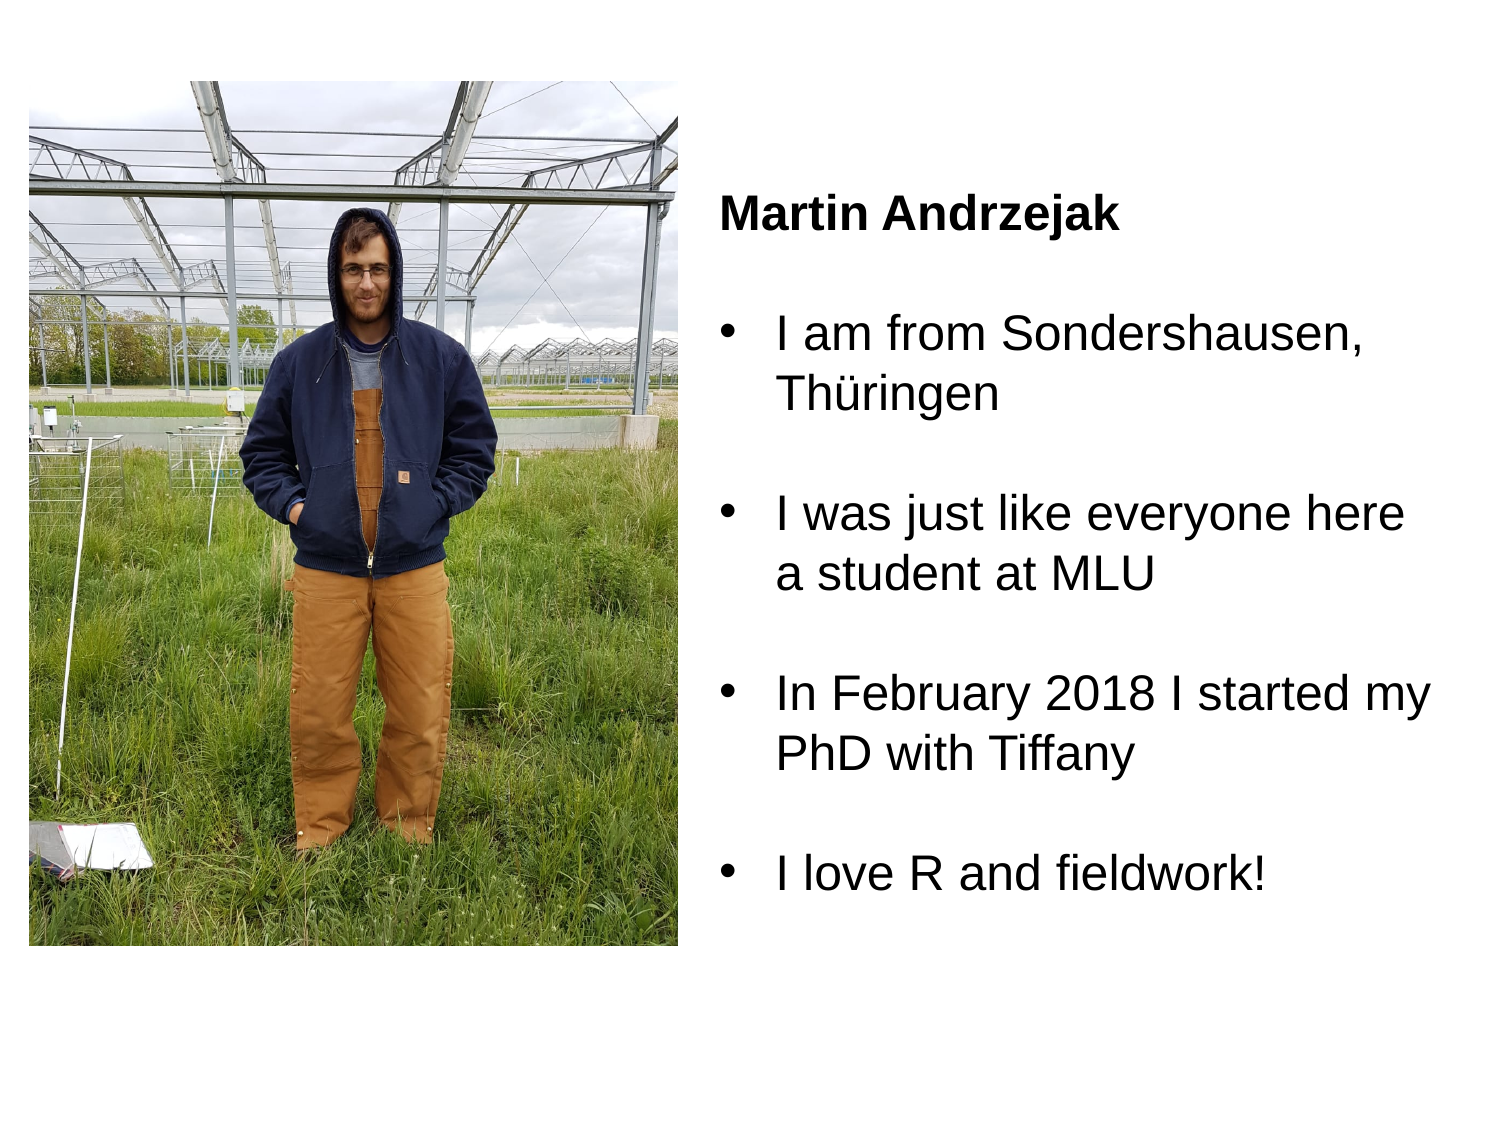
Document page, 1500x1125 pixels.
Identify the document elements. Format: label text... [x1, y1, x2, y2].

text_box Martin Andrzejak I am from Sondershausen, Thüringen I was just like everyone here a student at MLU In February 2018 I started my PhD with Tiffany I love R and fieldwork! [704, 172, 1448, 1028]
picture [29, 81, 678, 946]
